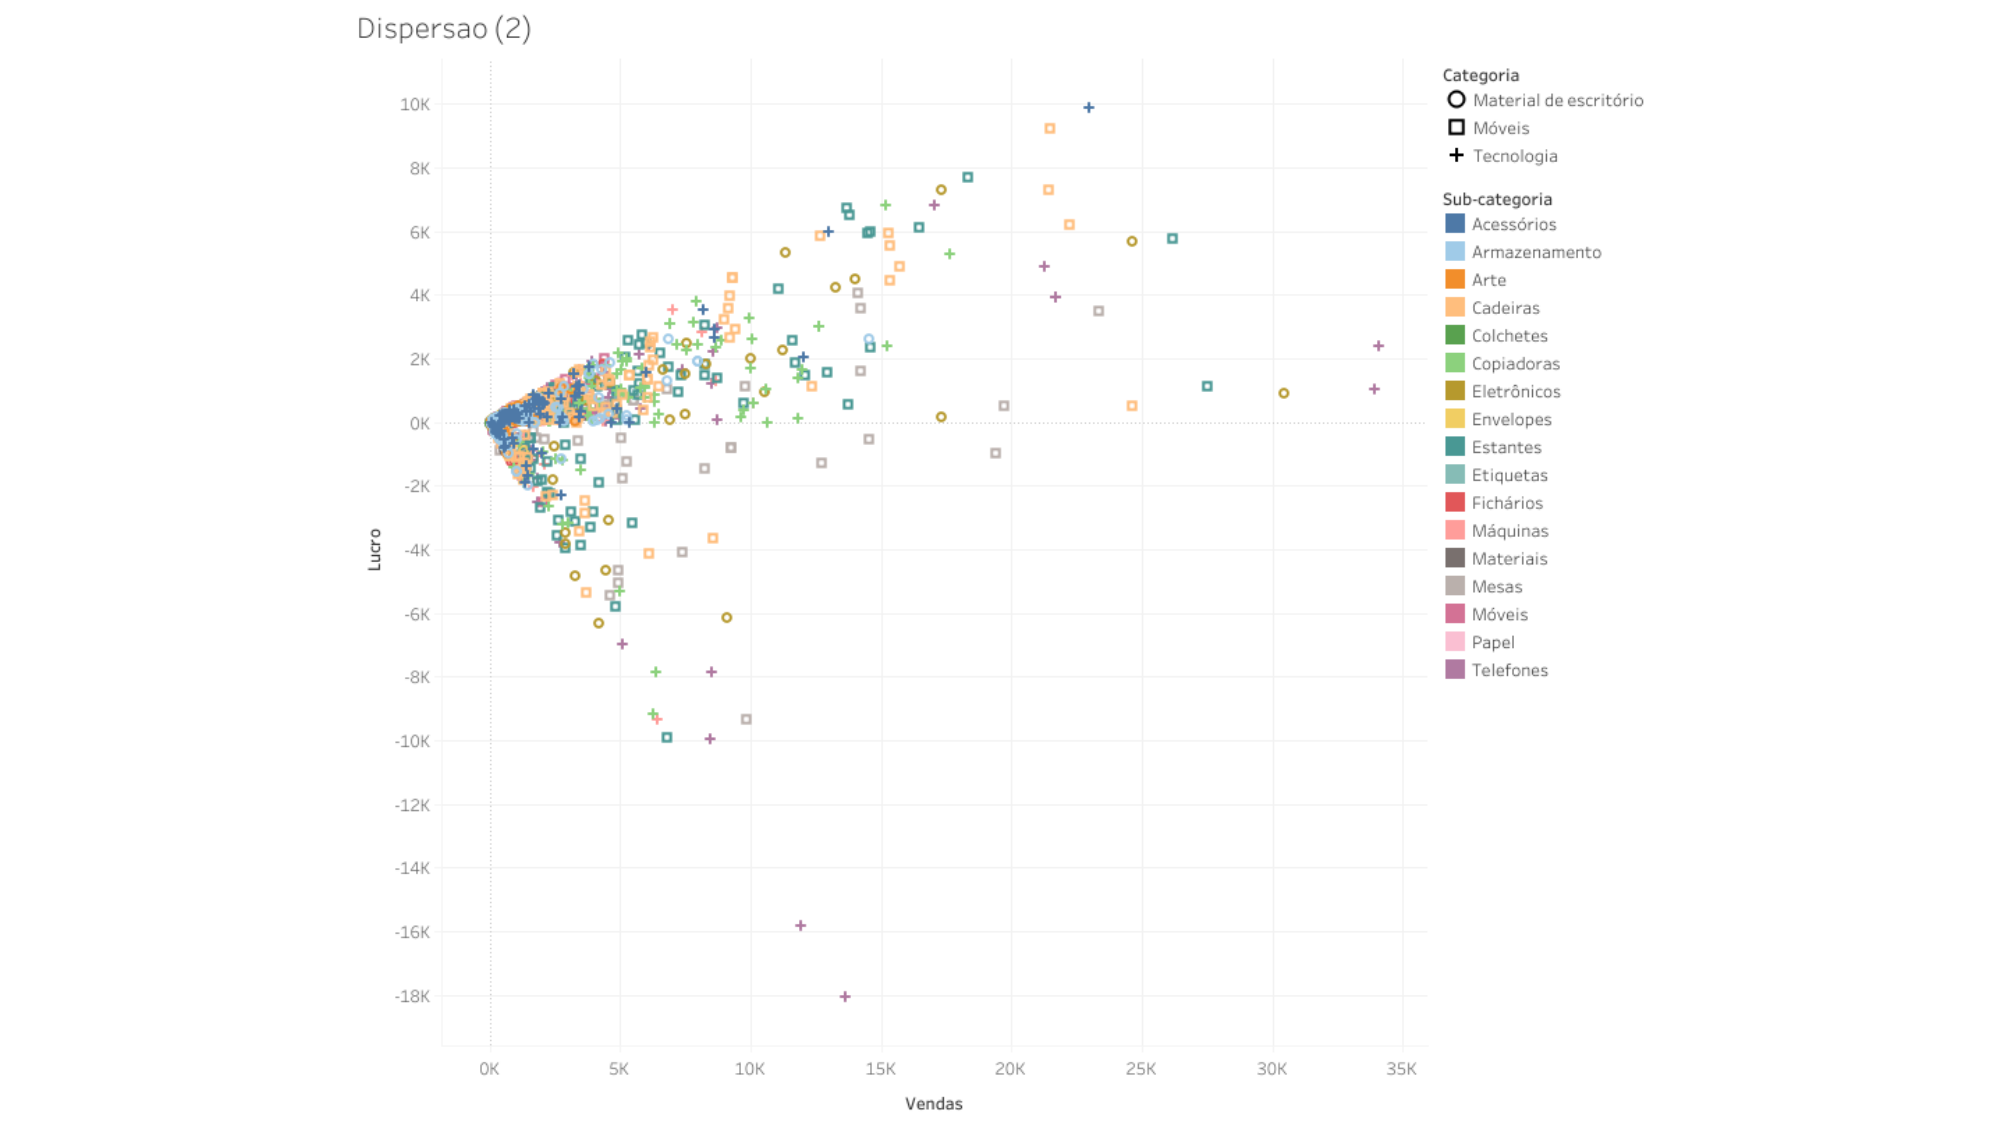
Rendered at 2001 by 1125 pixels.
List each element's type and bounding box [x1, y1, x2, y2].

picture [351, 0, 1649, 1125]
